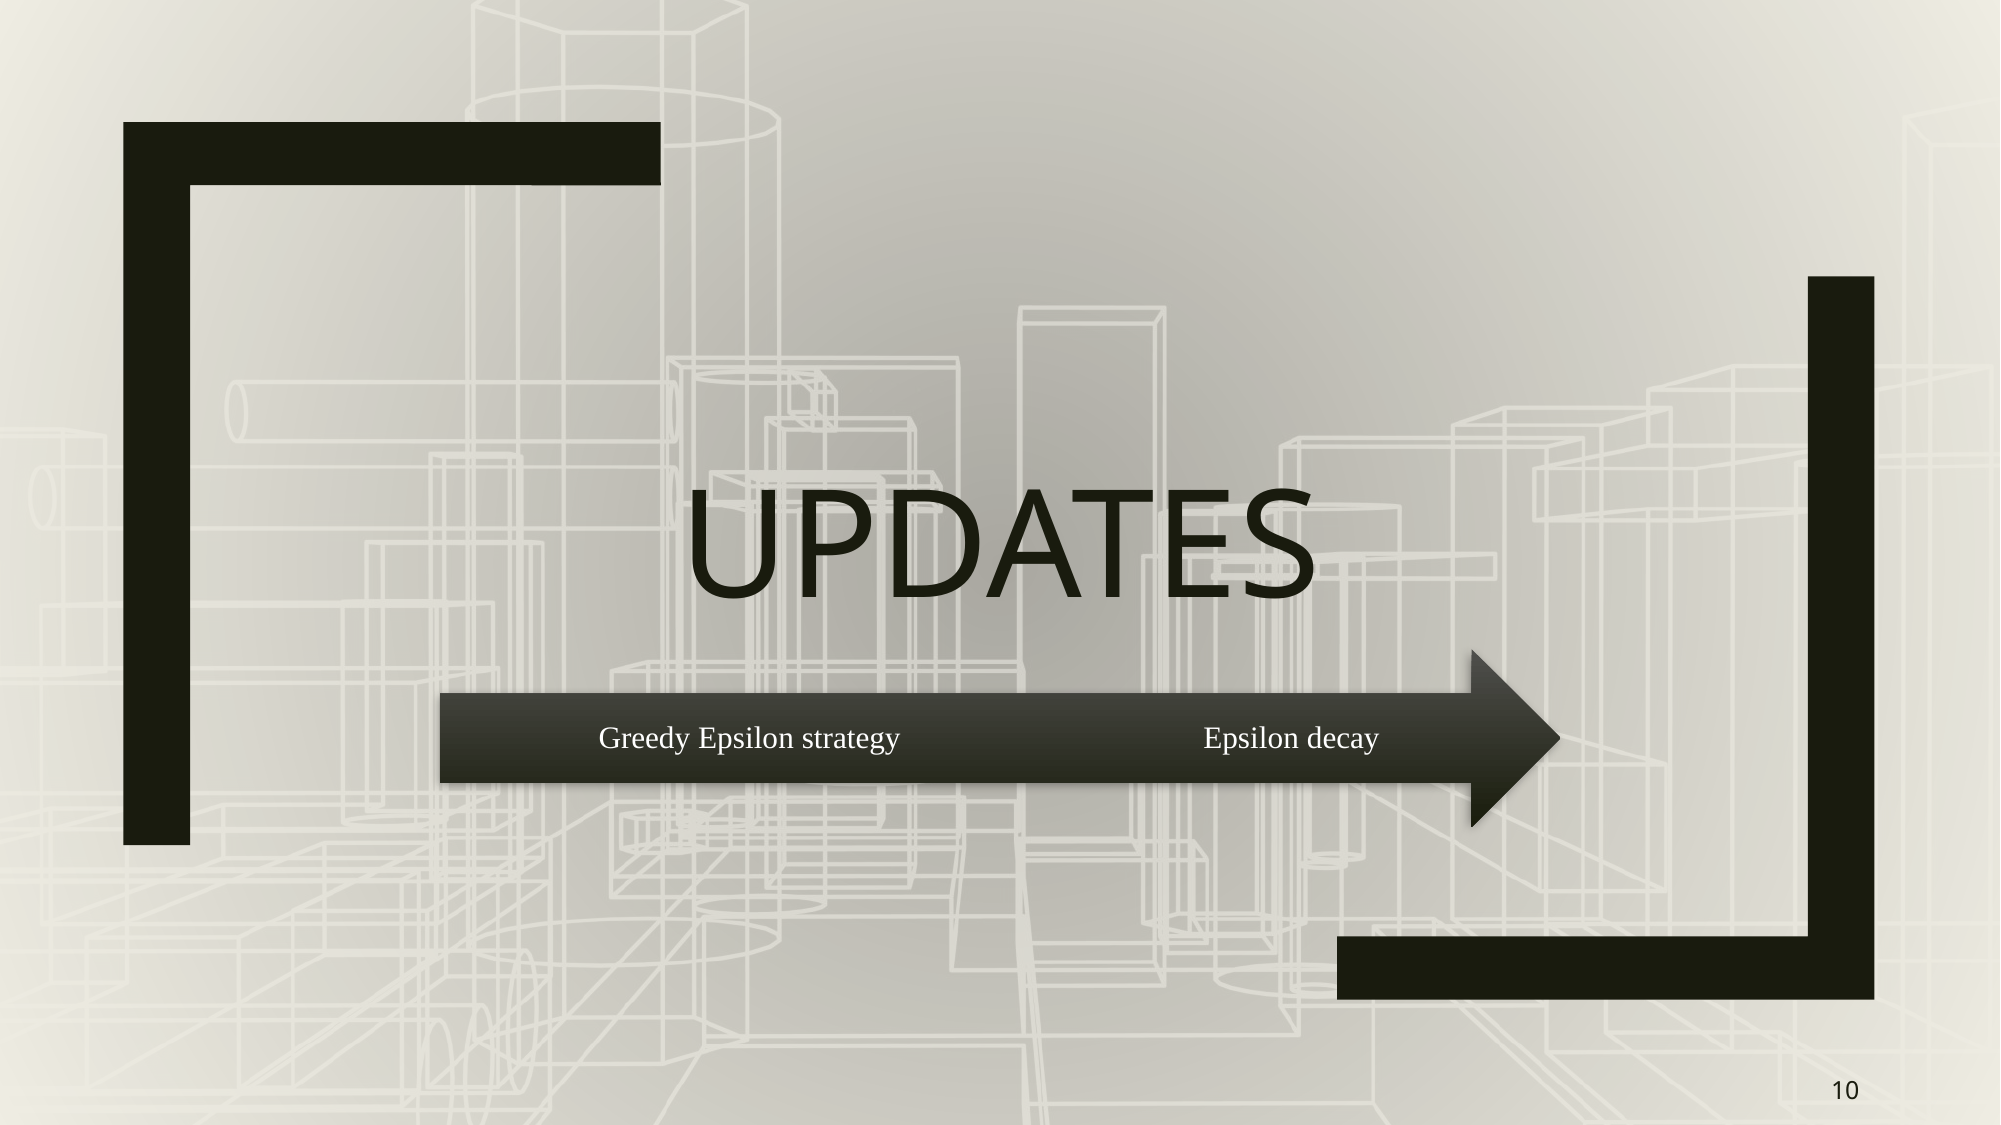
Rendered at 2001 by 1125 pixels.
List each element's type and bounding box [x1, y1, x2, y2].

text_box [439, 648, 1561, 828]
picture [0, 0, 2000, 1125]
